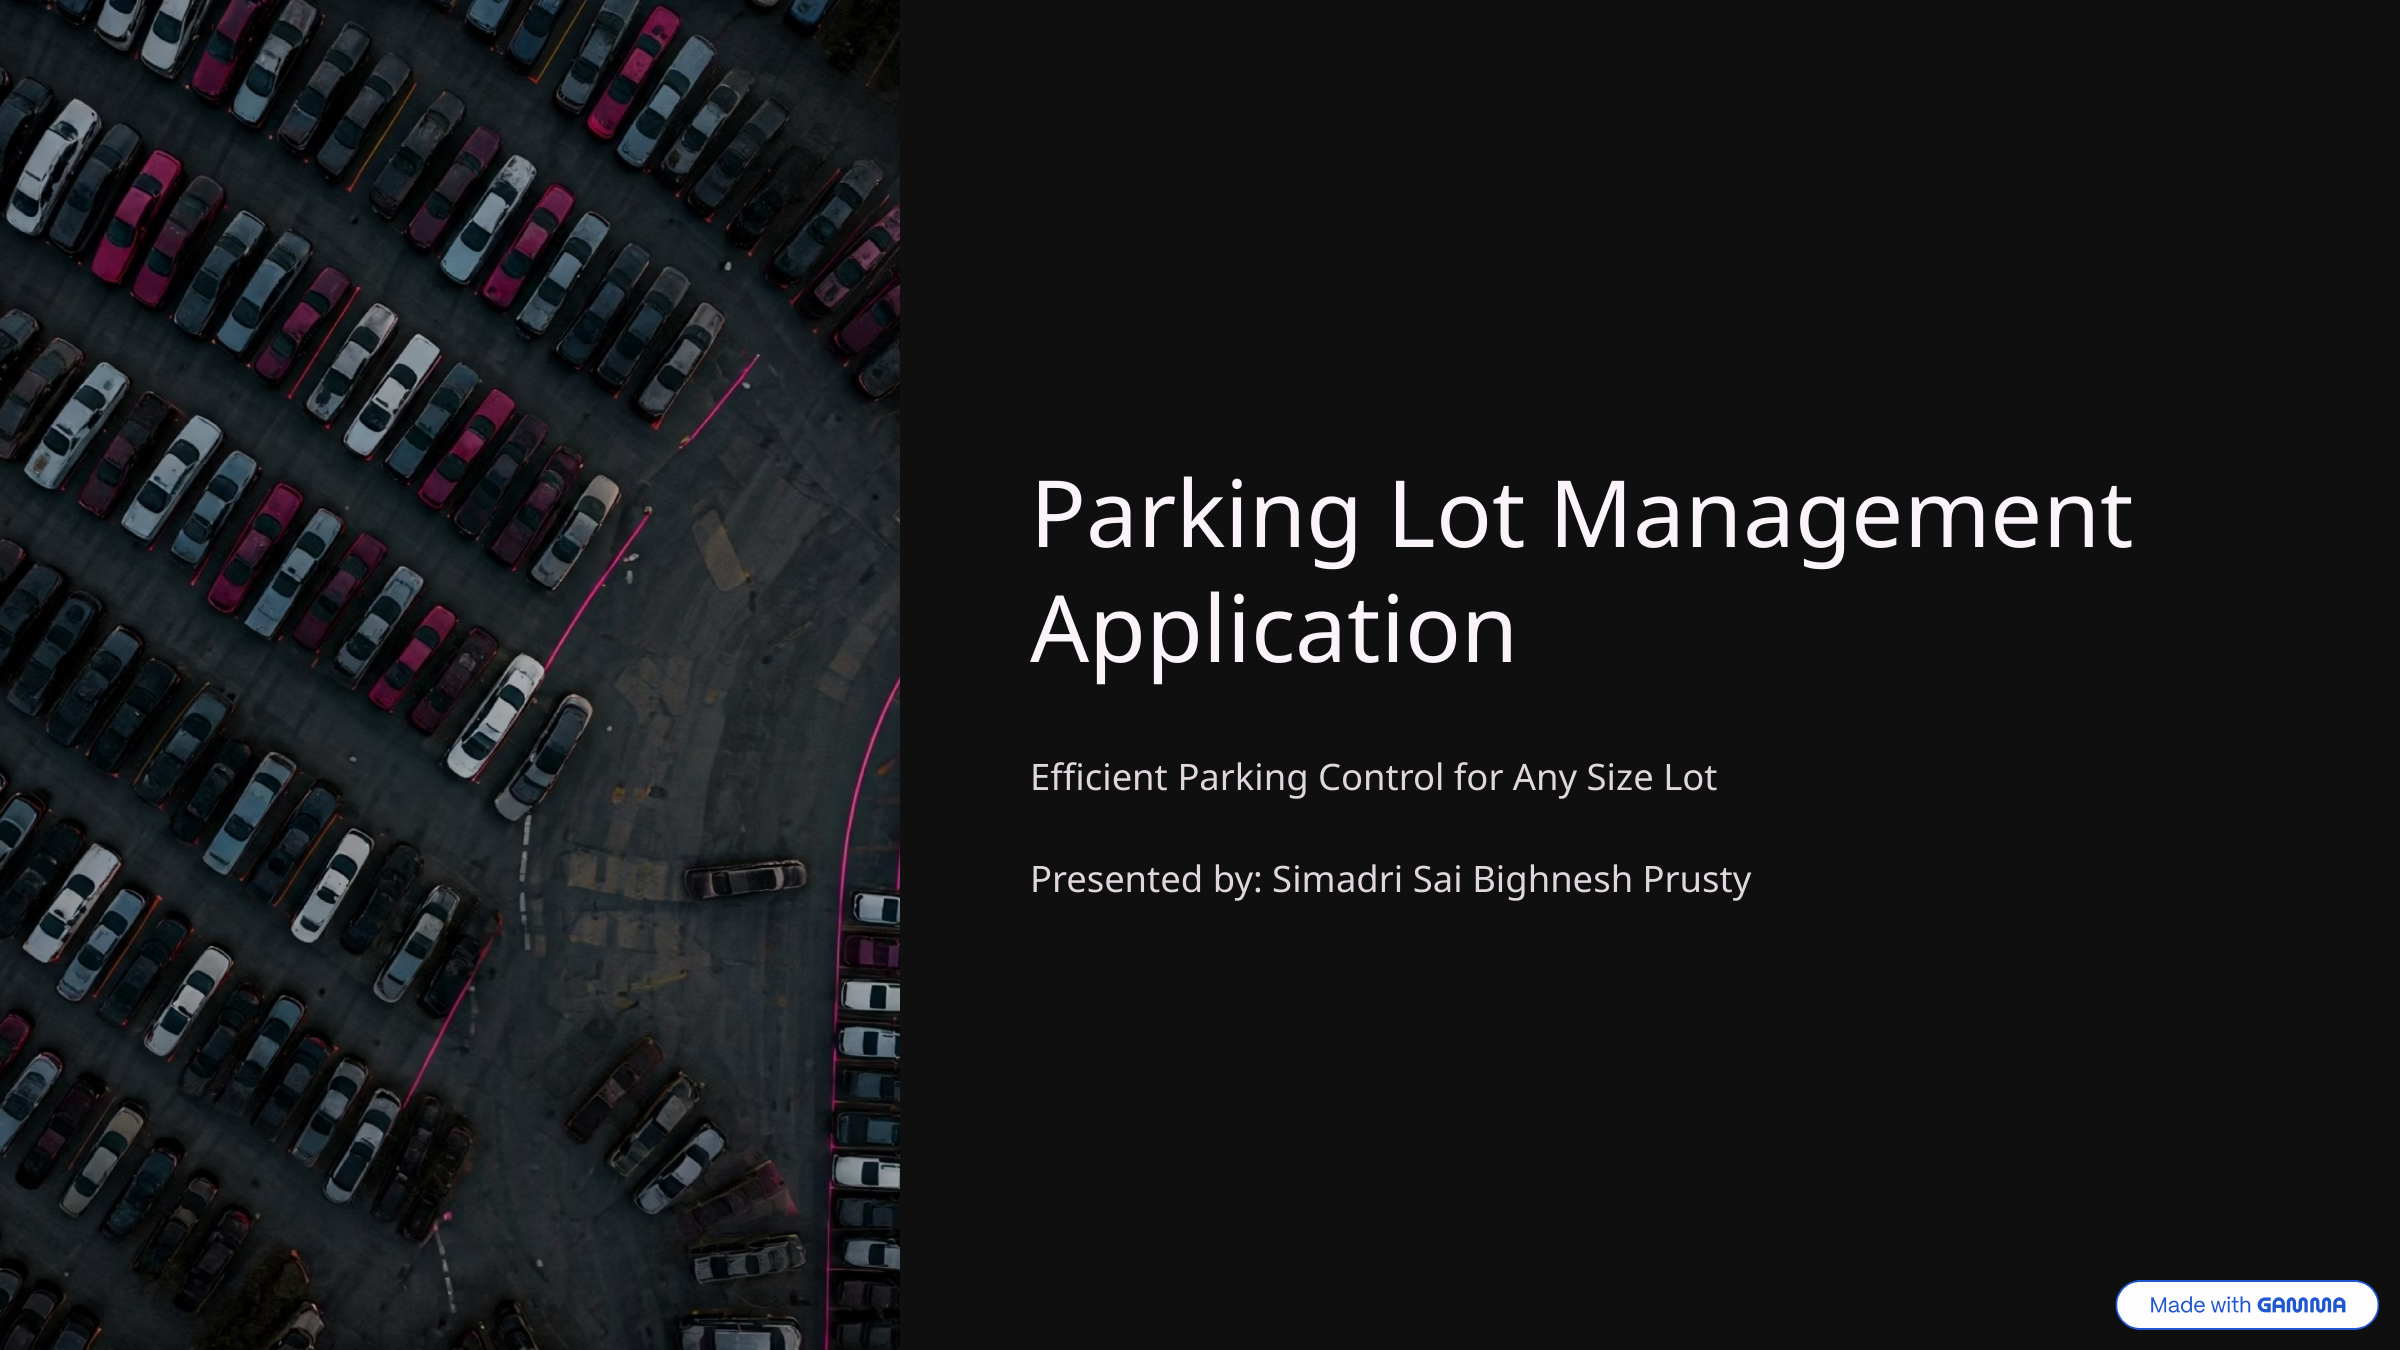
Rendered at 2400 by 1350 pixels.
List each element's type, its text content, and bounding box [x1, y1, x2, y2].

text_box Presented by: Simadri Sai Bighnesh Prusty [1030, 840, 2270, 900]
text_box Efficient Parking Control for Any Size Lot [1030, 738, 2270, 799]
picture [0, 0, 900, 1350]
text_box Parking Lot Management Application [1030, 450, 2270, 683]
picture [2106, 1271, 2389, 1339]
